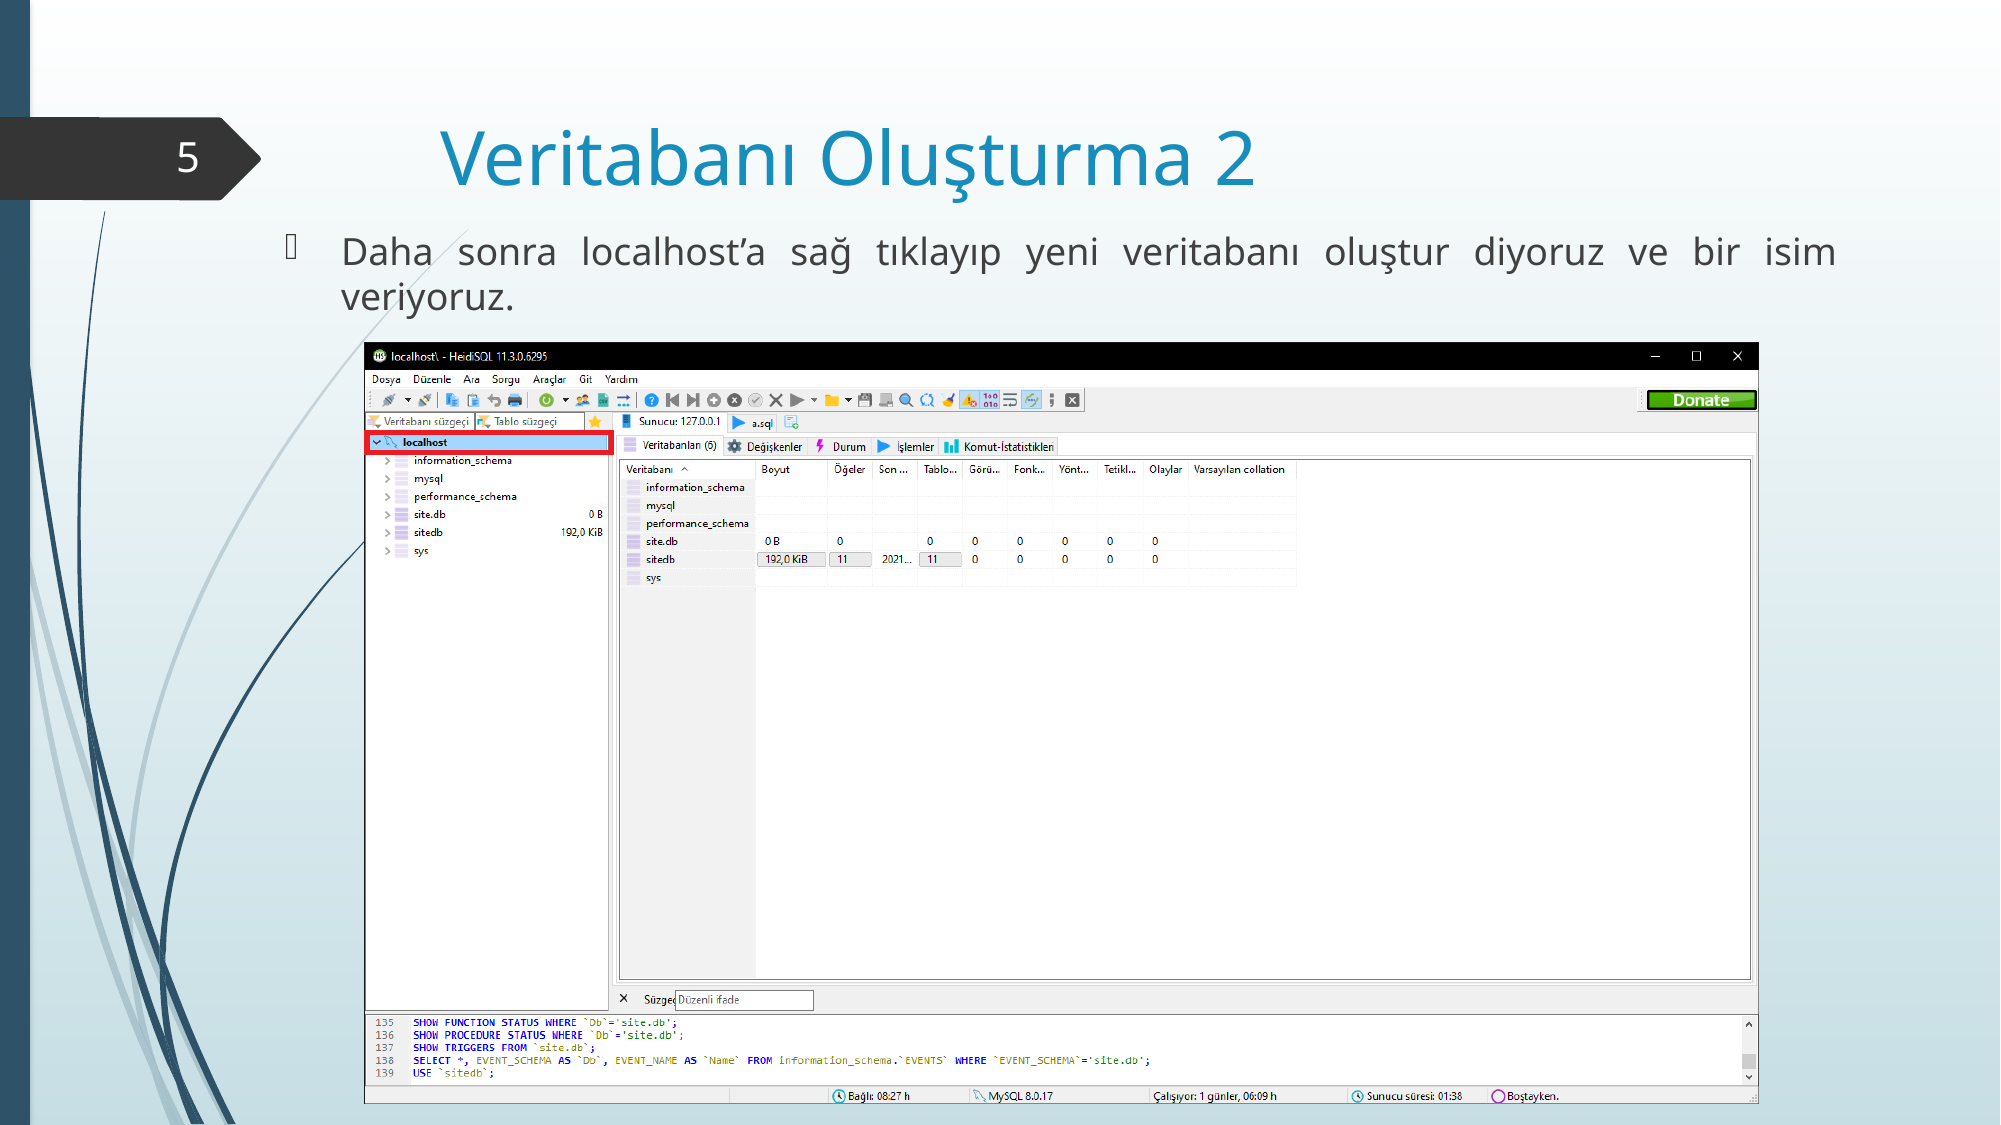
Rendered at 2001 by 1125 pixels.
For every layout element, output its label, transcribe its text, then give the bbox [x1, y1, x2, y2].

title Veritabanı Oluşturma 2 [425, 102, 1888, 313]
picture [364, 342, 1759, 1104]
slide_number 5 [87, 129, 216, 190]
list Daha sonra localhost’a sağ tıklayıp yeni veritabanı oluştur diyoruz ve bir isim veriyoruz. [269, 220, 1854, 466]
